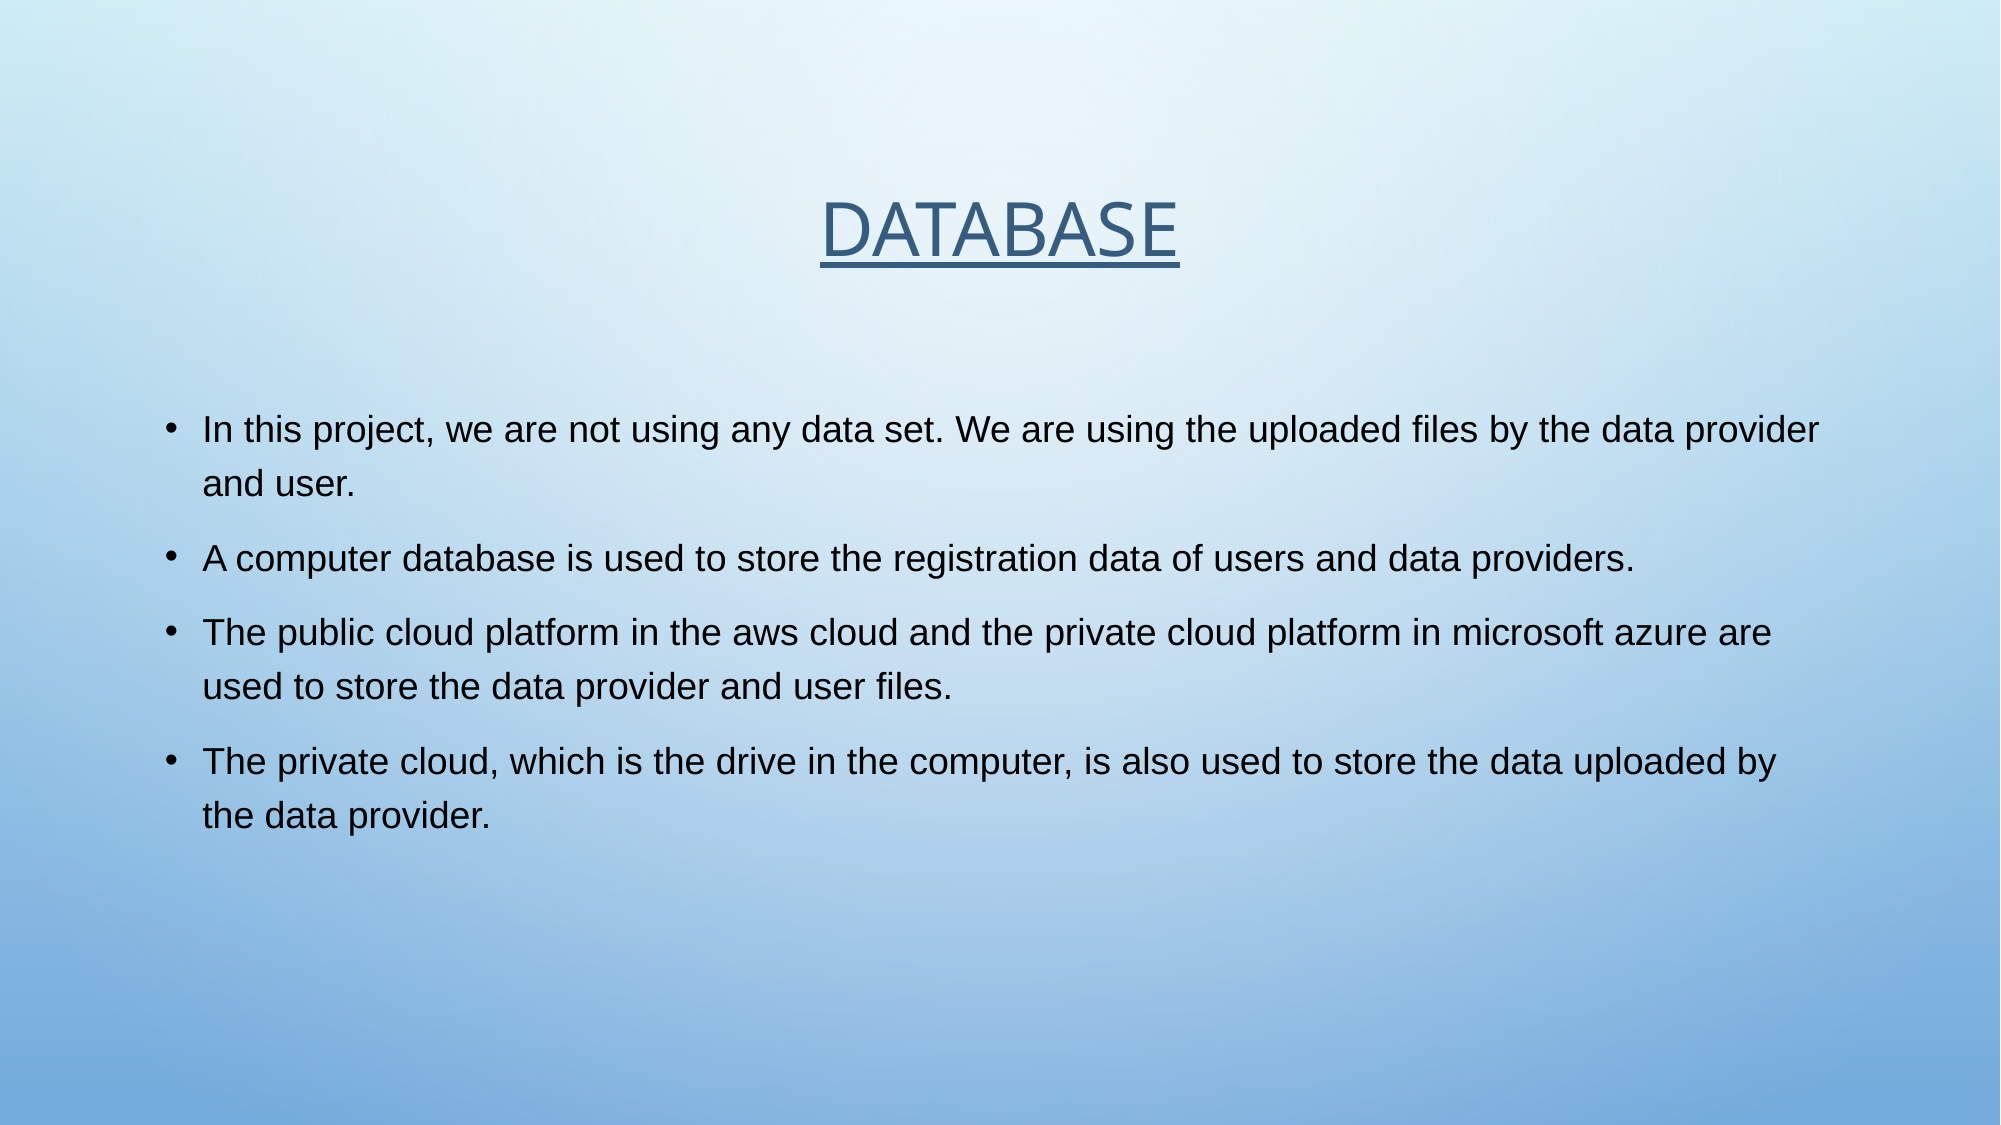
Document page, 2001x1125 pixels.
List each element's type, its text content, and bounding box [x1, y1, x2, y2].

title database [149, 101, 1851, 364]
list In this project, we are not using any data set. We are using the uploaded files by the data provider and user. A computer database is used to store the registration data of users and data providers. The public cloud platform in the aws cloud and the private cloud platform in microsoft azure are used to store the data provider and user files. The private cloud, which is the drive in the computer, is also used to store the data uploaded by the data provider. [149, 388, 1851, 950]
